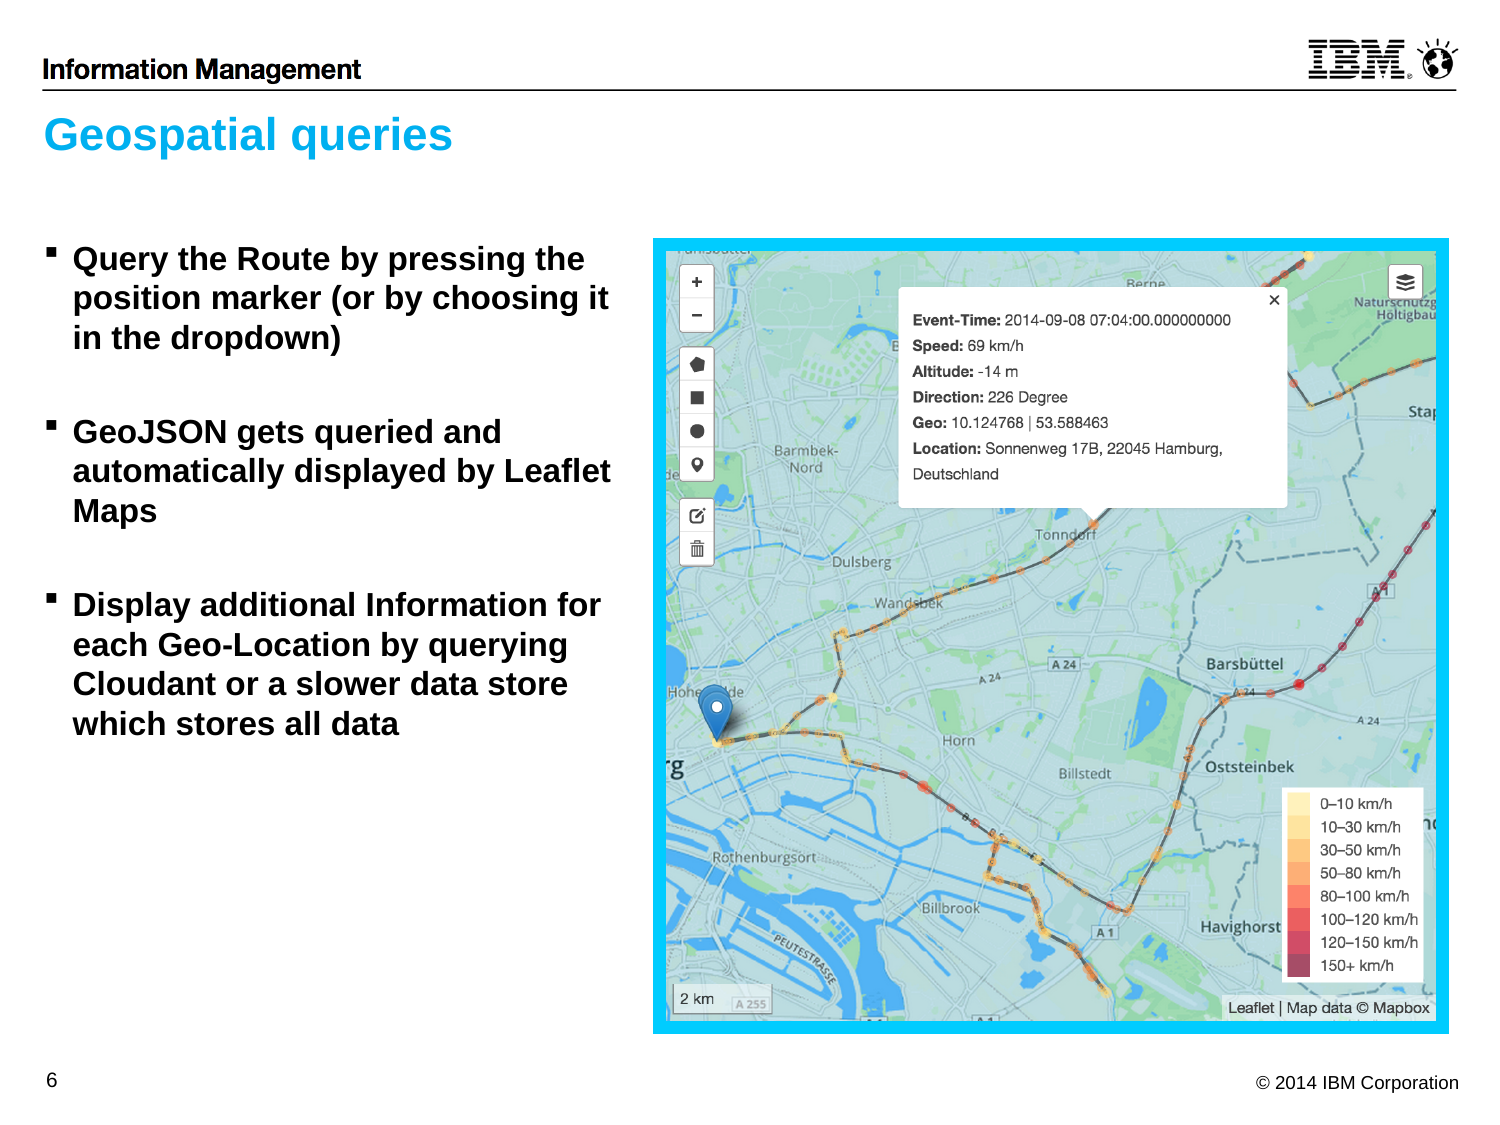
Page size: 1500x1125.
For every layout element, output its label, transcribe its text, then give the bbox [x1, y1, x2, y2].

picture [36, 46, 368, 90]
list Query the Route by pressing the position marker (or by choosing it in the dropdown) GeoJSON gets queried and automatically displayed by Leaflet Maps Display additional Information for each Geo-Location by querying Cloudant or a slower data store which stores all data [43, 229, 632, 1045]
picture [1294, 24, 1469, 91]
title Geospatial queries [43, 97, 1446, 180]
picture [644, 228, 1459, 1046]
